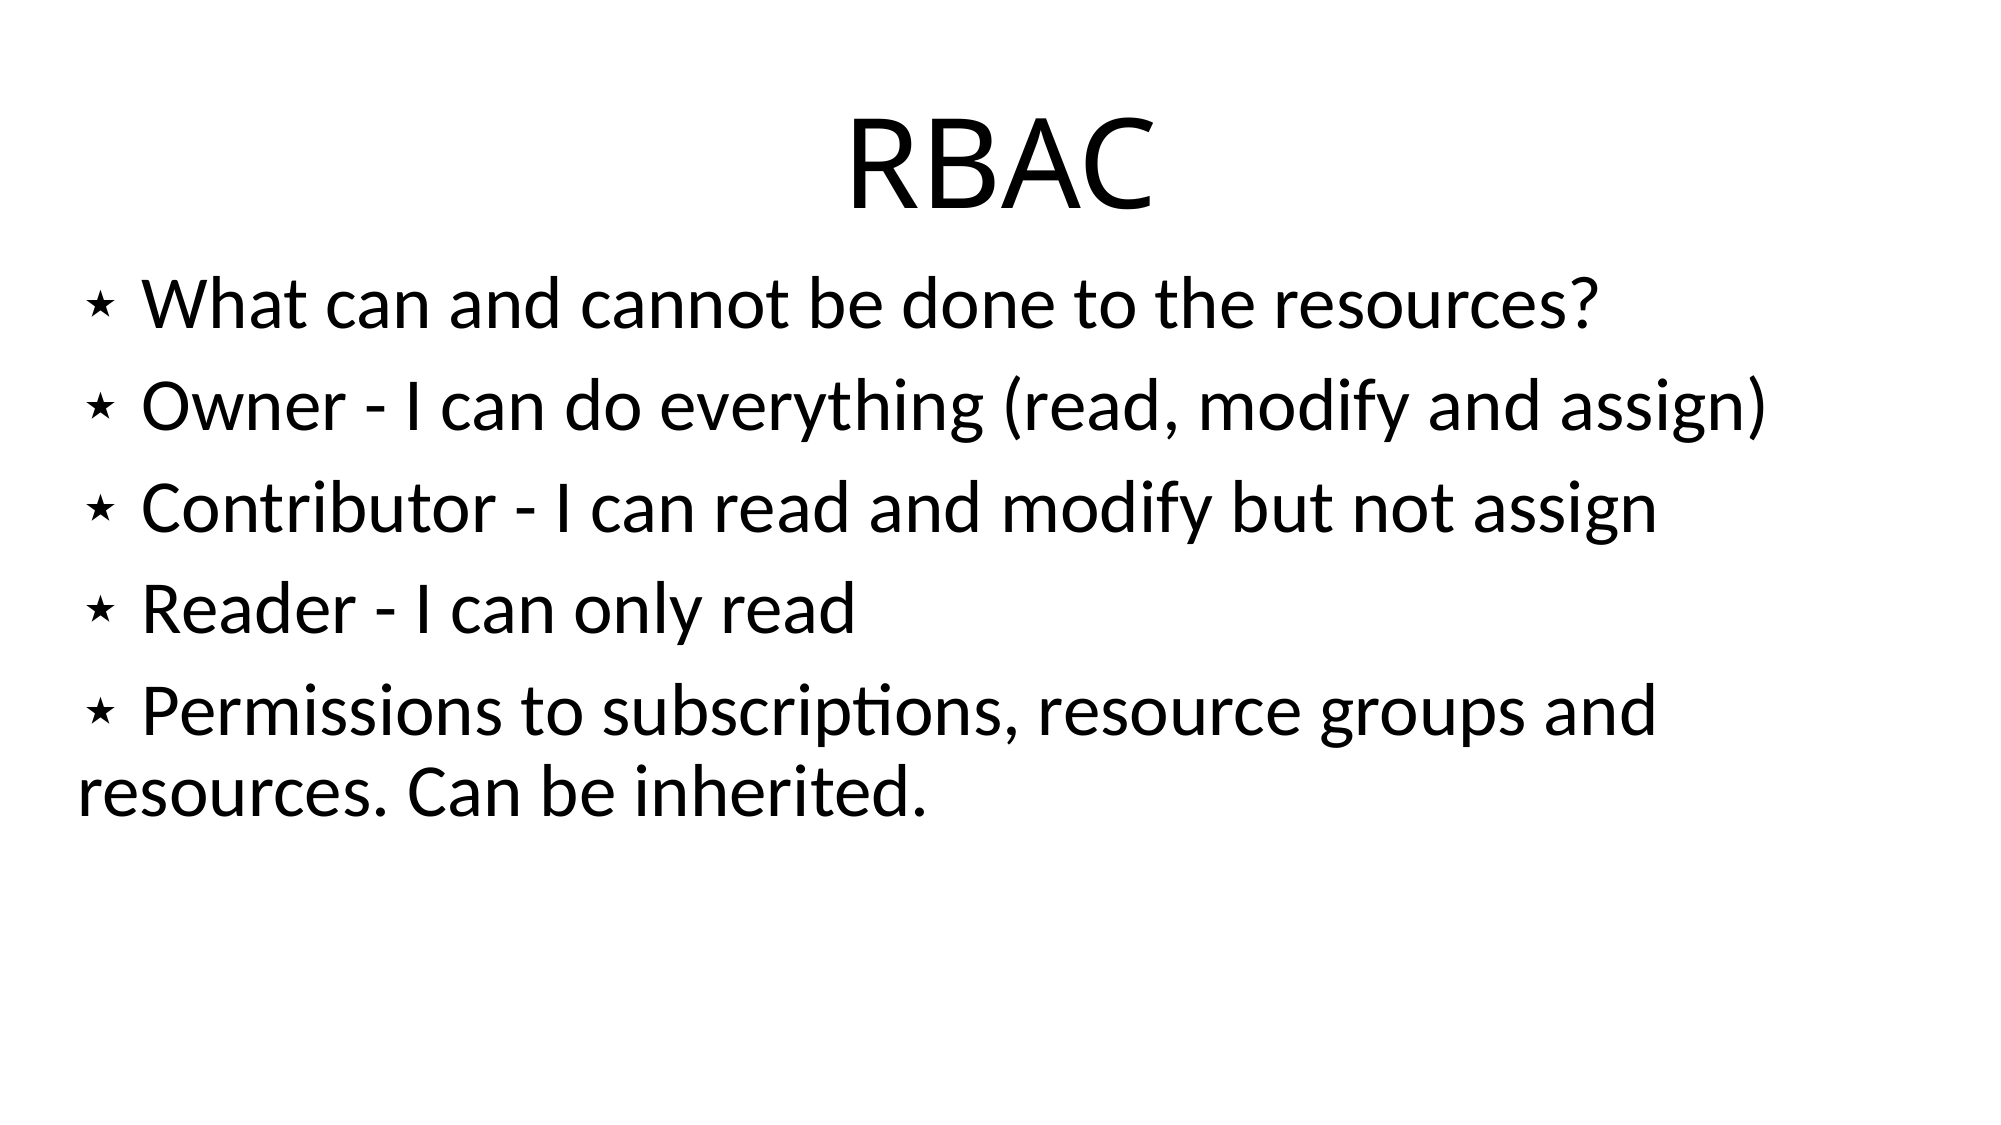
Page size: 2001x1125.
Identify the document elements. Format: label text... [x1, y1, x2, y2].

title RBAC [137, 59, 1863, 278]
list ⋆ What can and cannot be done to the resources? ⋆ Owner - I can do everything (read, modify and assign) ⋆ Contributor - I can read and modify but not assign ⋆ Reader - I can only read ⋆ Permissions to subscriptions, resource groups and resources. Can be inherited. [62, 256, 1797, 1014]
